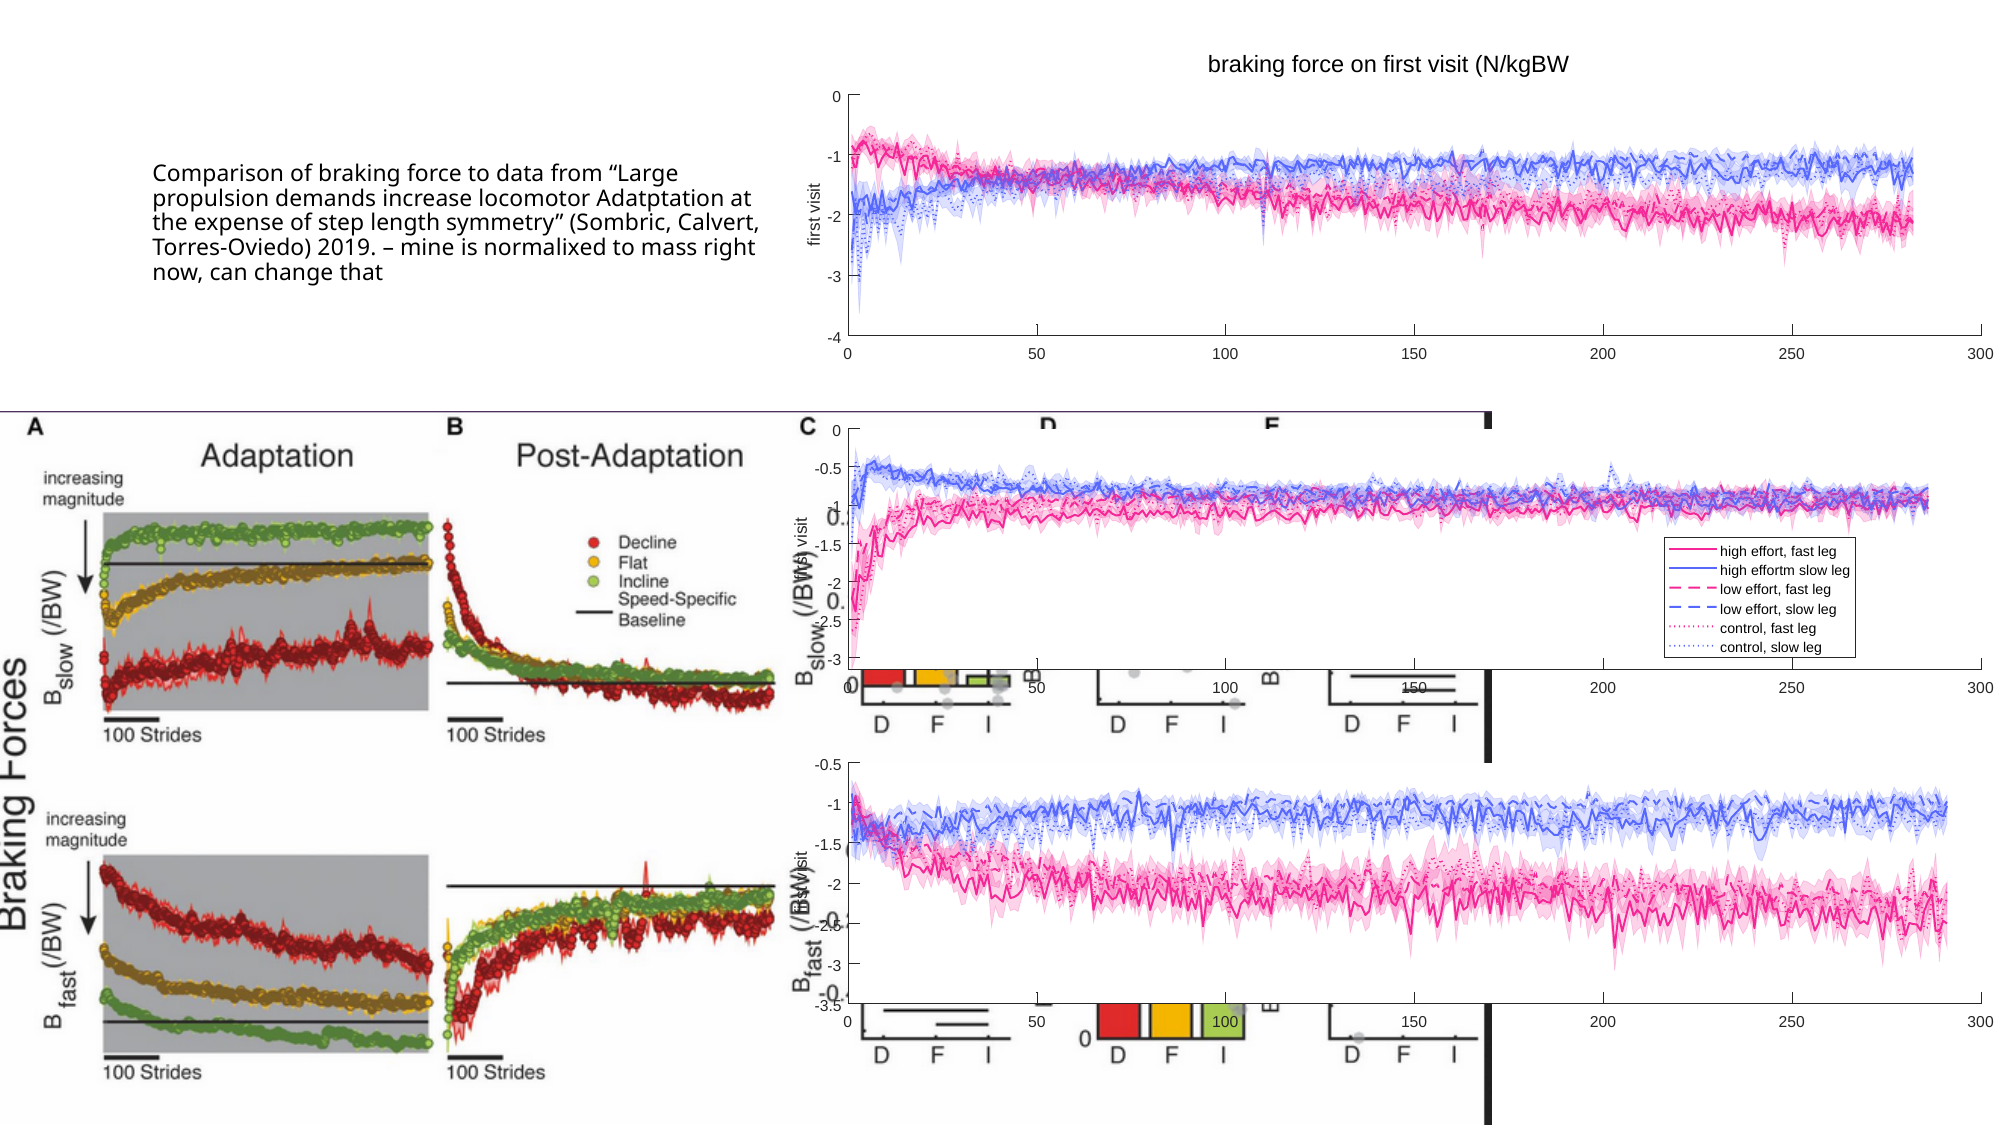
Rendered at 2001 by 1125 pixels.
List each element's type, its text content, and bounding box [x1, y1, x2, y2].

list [0, 411, 658, 1125]
picture [658, 0, 2000, 1125]
title Comparison of braking force to data from “Large propulsion demands increase locomotor Adatptation at the expense of step length symmetry” (Sombric, Calvert, Torres-Oviedo) 2019. – mine is normalixed to mass right now, can change that [137, 59, 658, 387]
